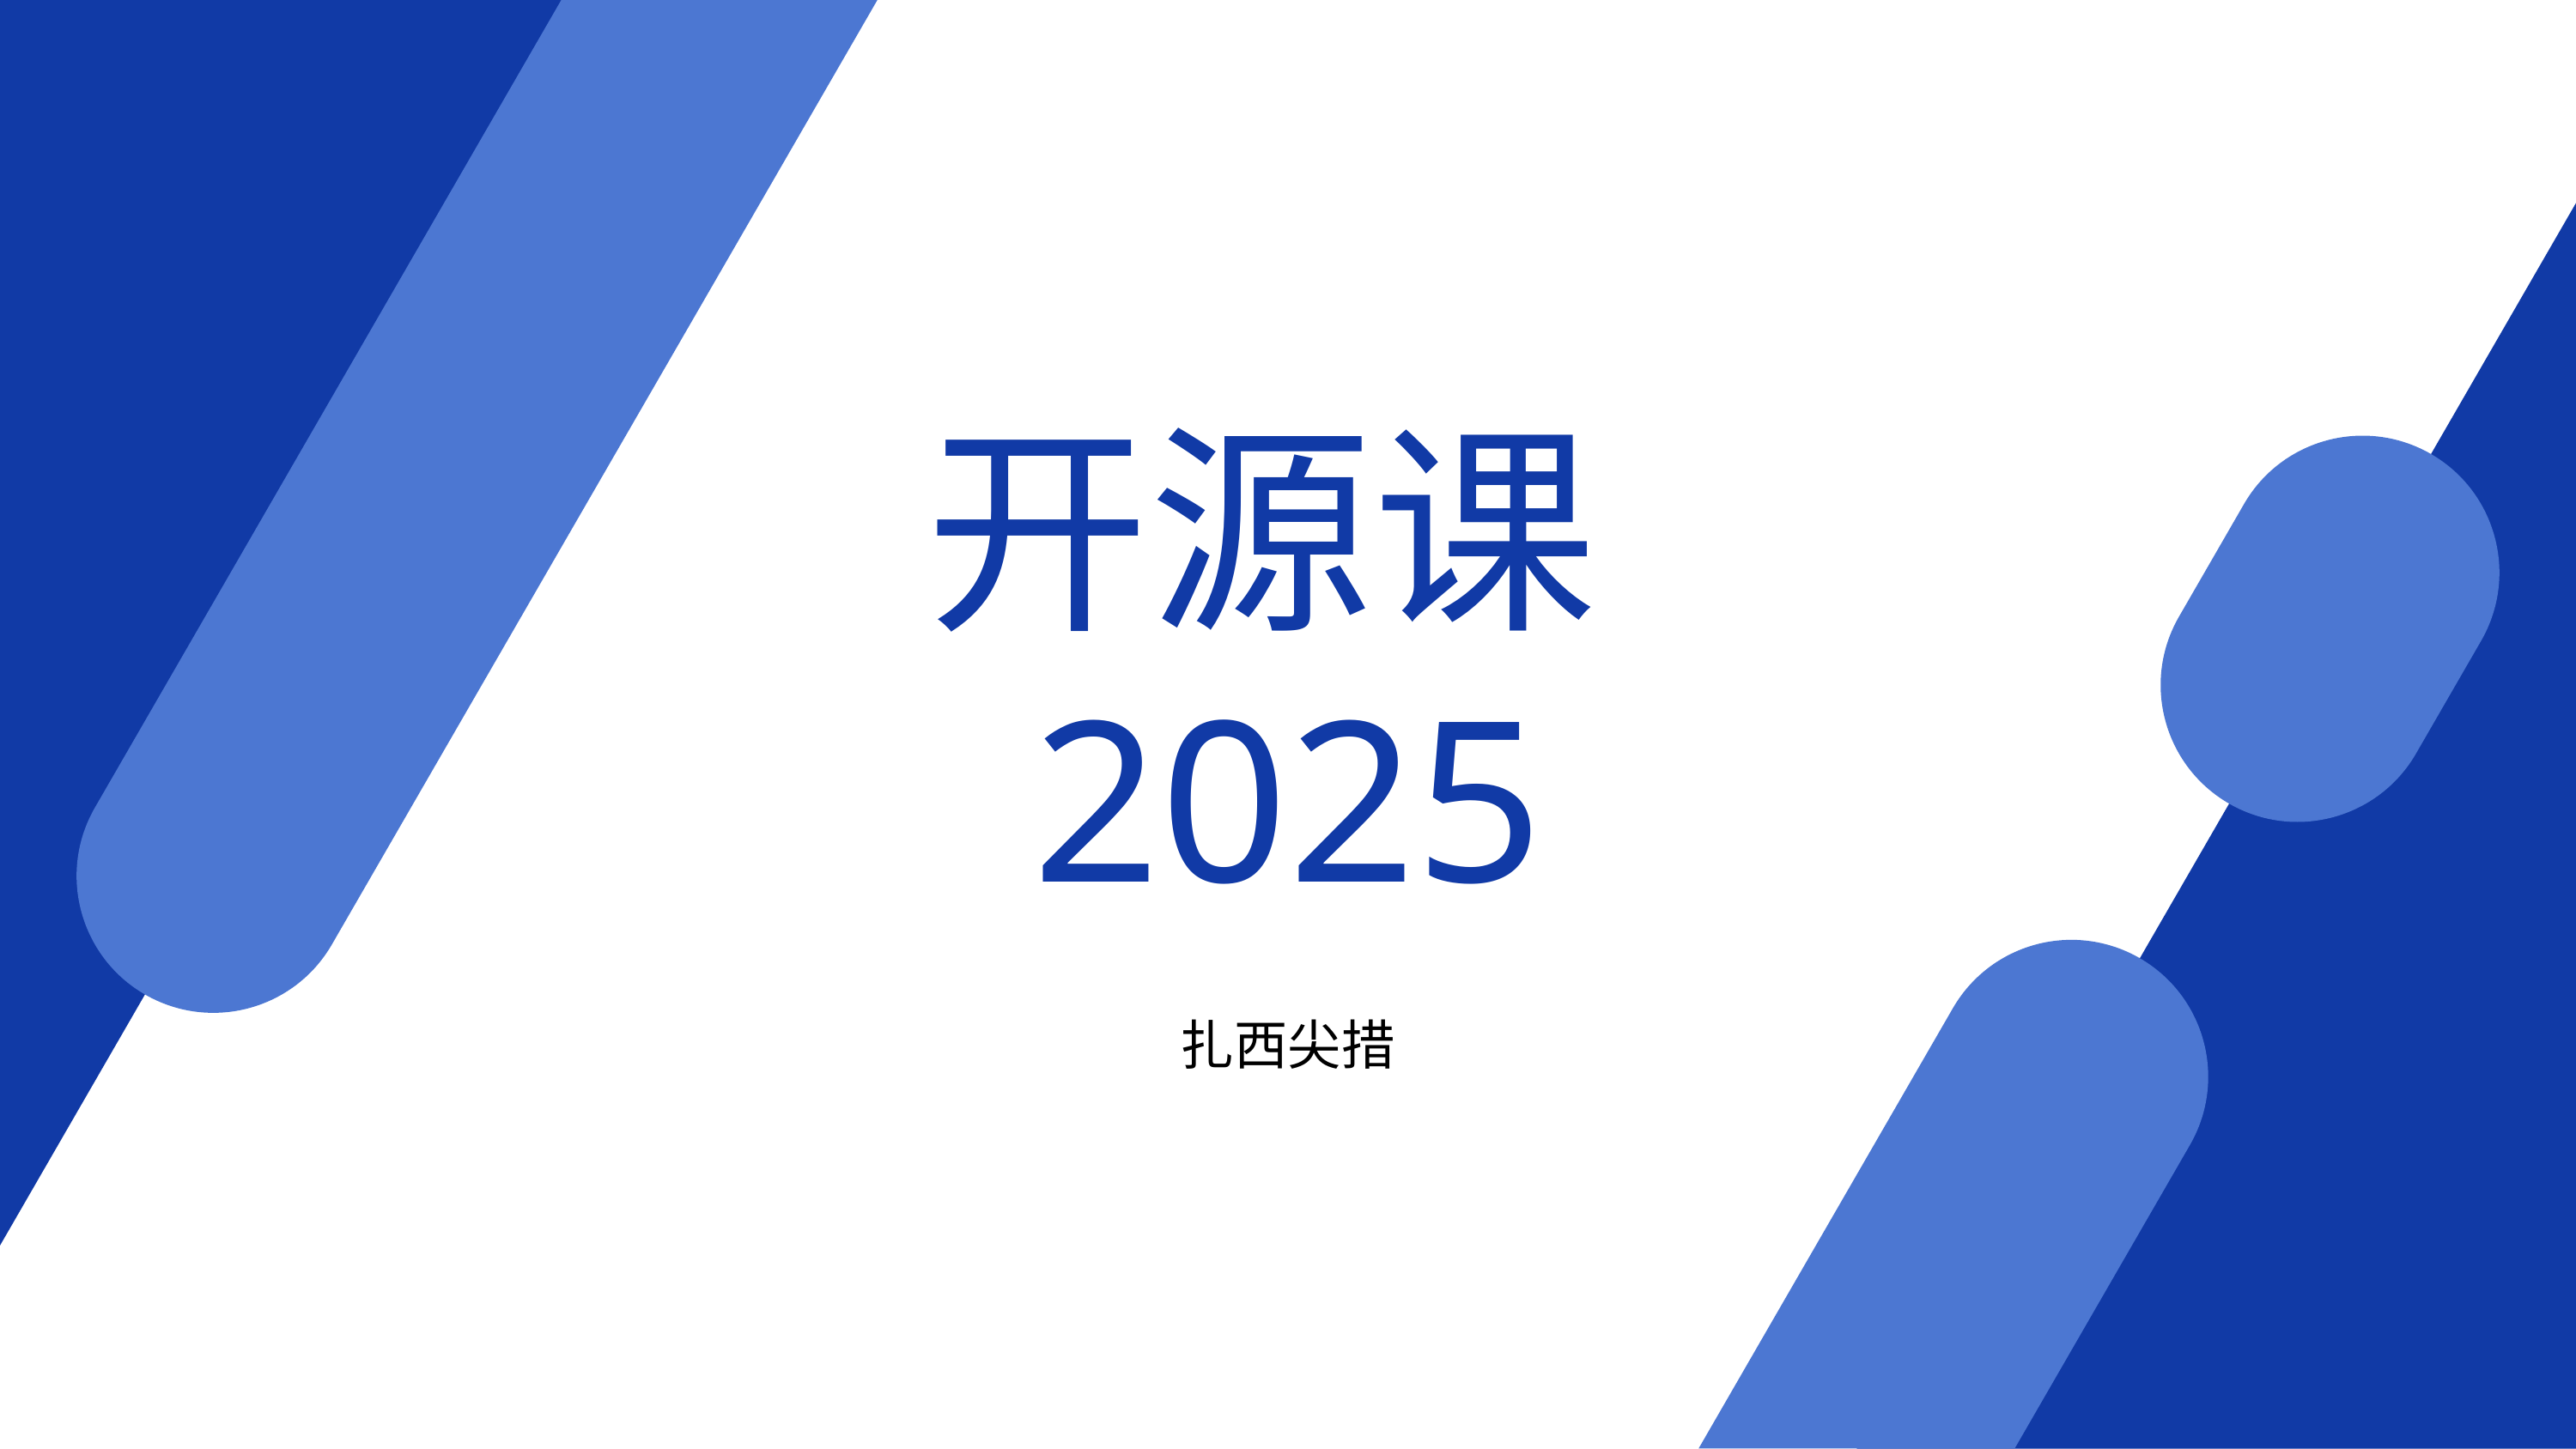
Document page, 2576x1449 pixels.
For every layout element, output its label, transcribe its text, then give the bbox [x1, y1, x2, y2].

text_box 扎西尖措 [1008, 1011, 1568, 1076]
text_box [76, 0, 878, 1014]
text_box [2192, 427, 2468, 831]
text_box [1856, 203, 2576, 1449]
text_box 开源课2025 [881, 390, 1852, 927]
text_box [0, 0, 720, 1246]
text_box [1698, 939, 2208, 1449]
